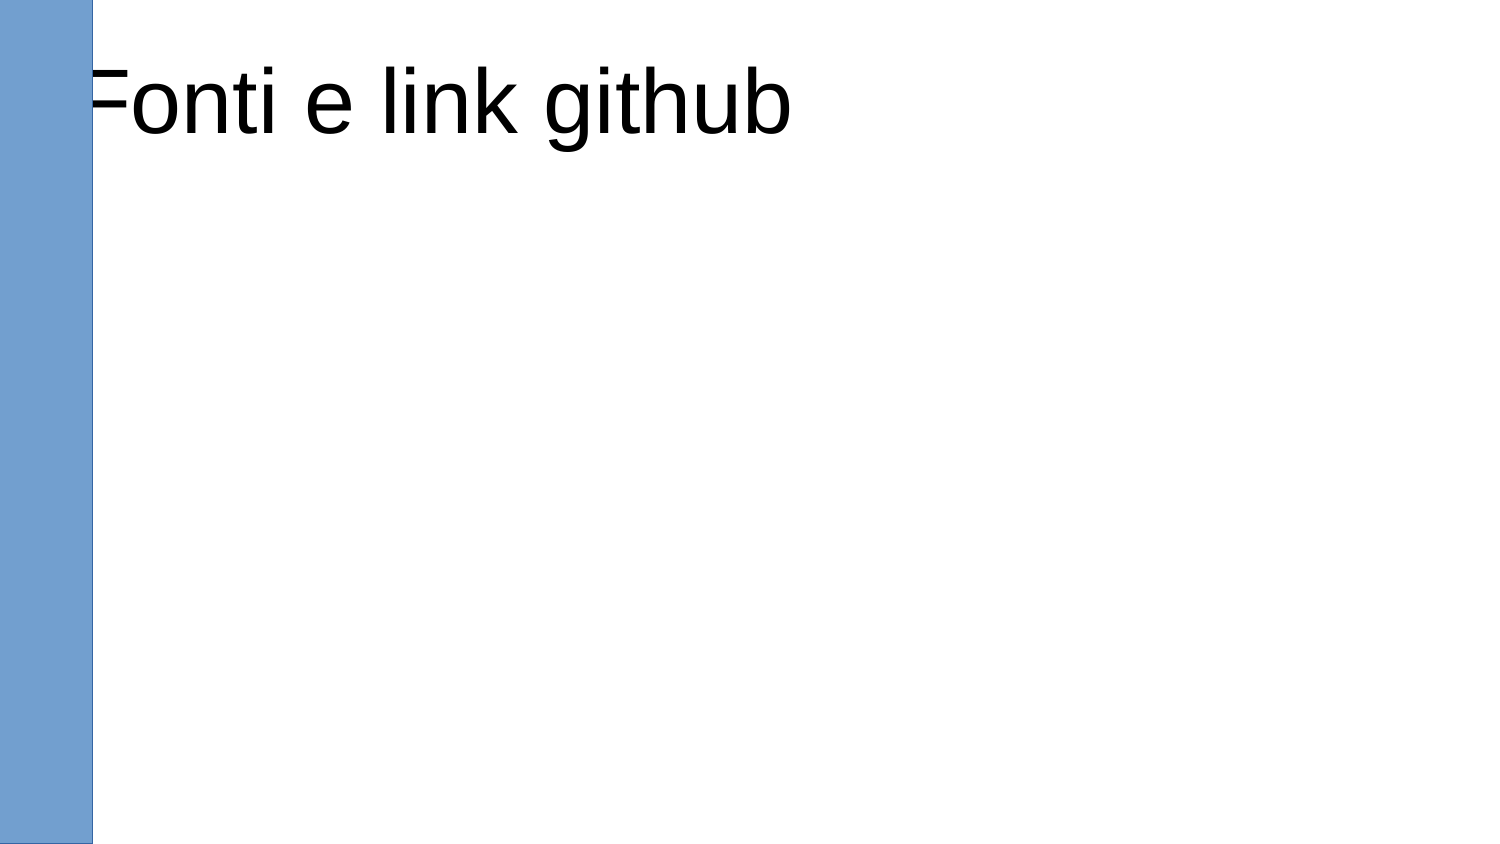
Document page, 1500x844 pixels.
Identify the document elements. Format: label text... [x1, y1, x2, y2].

title Fonti e link github [93, 33, 1425, 175]
text_box [0, 0, 93, 844]
